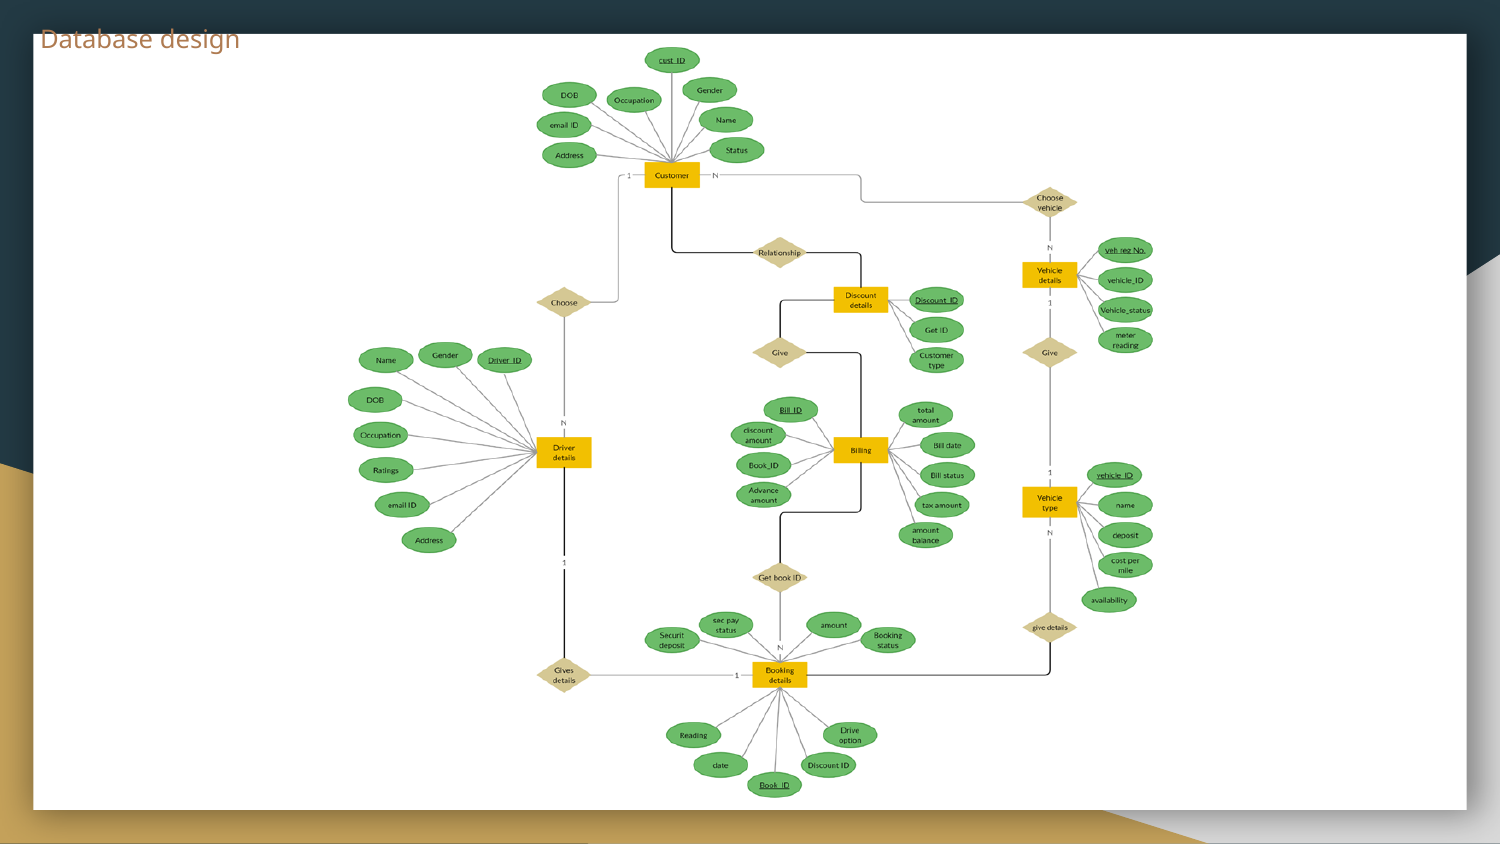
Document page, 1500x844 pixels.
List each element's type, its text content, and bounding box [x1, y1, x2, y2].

title Database design [25, 7, 1257, 69]
picture [336, 37, 1164, 807]
